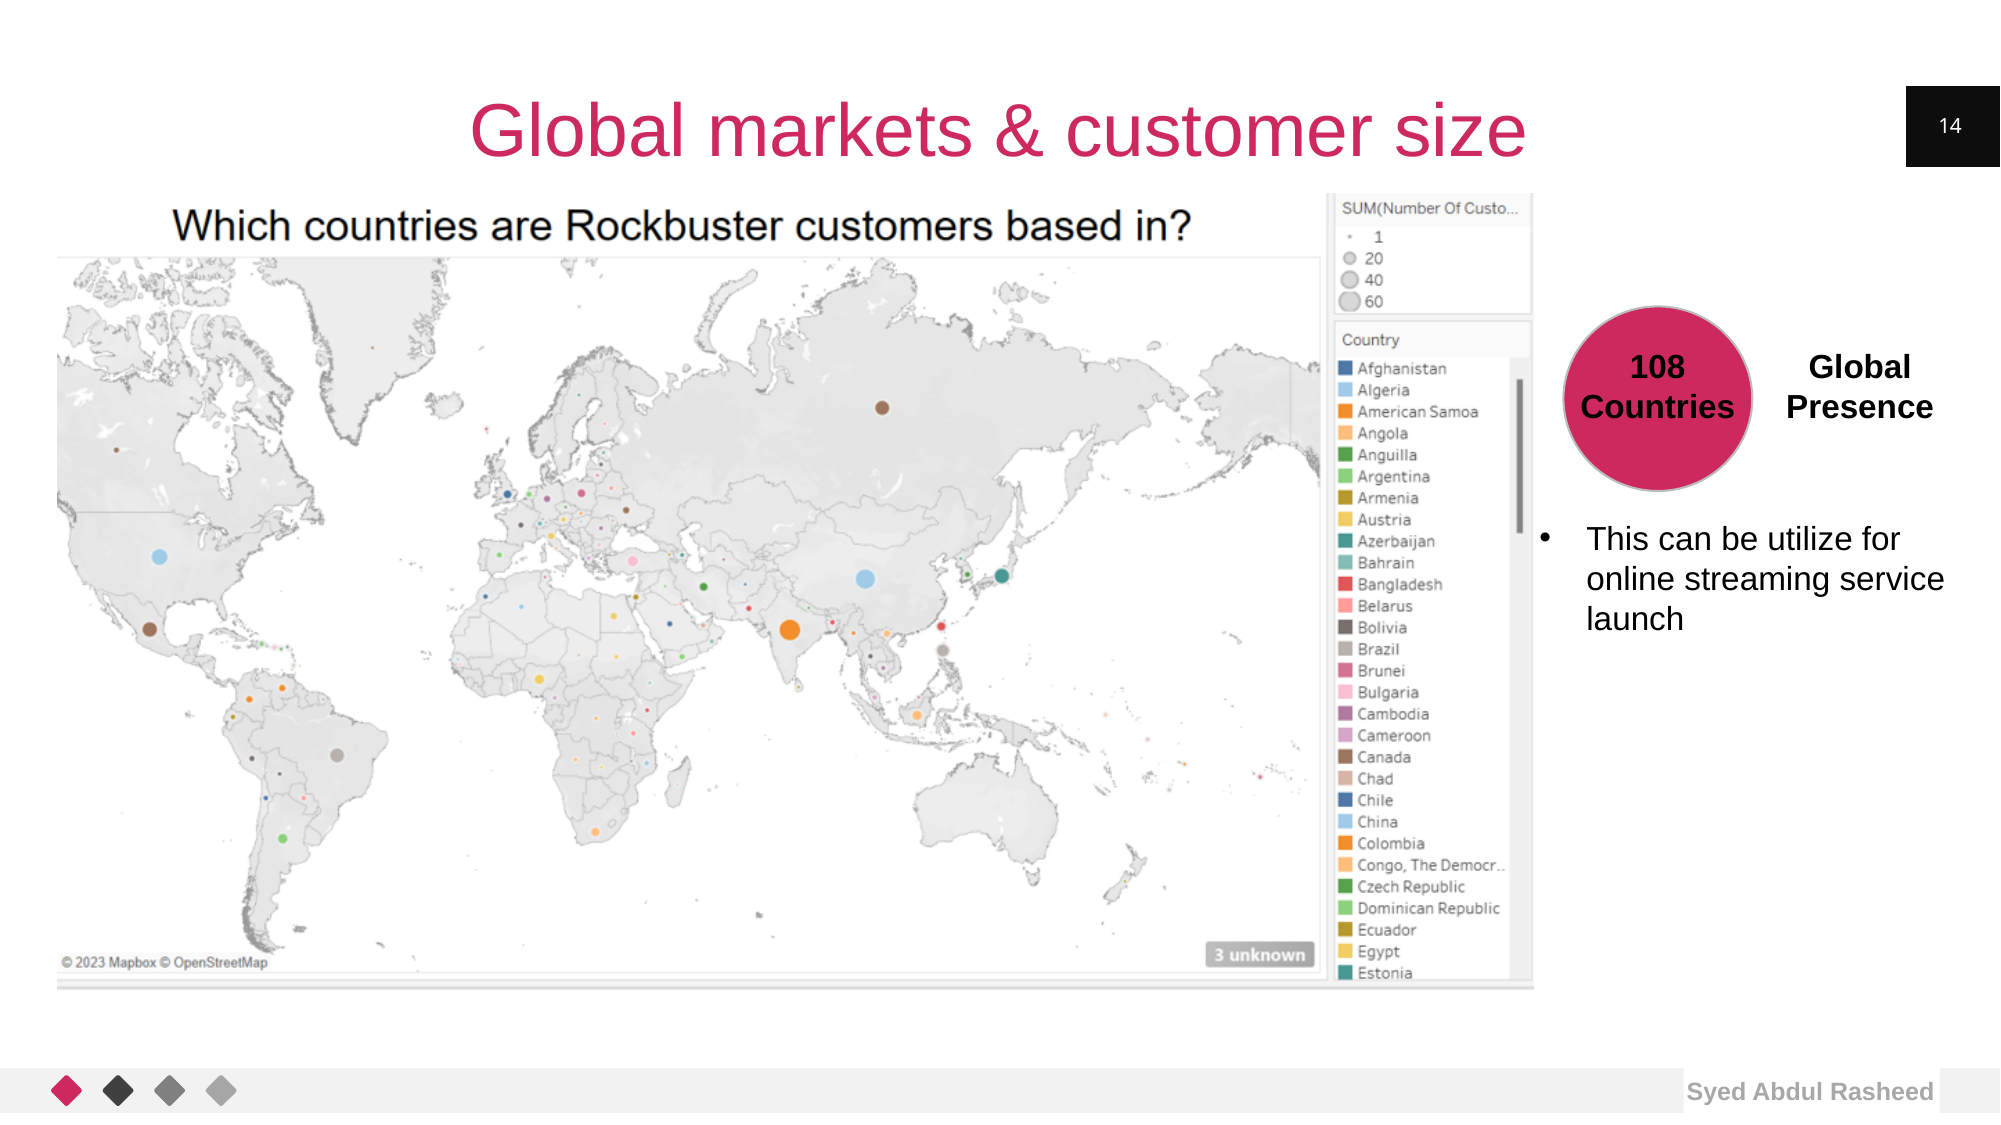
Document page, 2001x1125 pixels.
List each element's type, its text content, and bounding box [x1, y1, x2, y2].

text_box This can be utilize for online streaming service launch [1534, 510, 1985, 645]
text_box 108 Countries [1563, 337, 1753, 432]
text_box [1586, 305, 1730, 337]
picture [57, 193, 1534, 990]
footer Syed Abdul Rasheed [1660, 1052, 1962, 1125]
text_box [1568, 432, 1748, 493]
text_box Global markets & customer size [124, 73, 1874, 179]
slide_number 14 [1915, 96, 1985, 157]
text_box Global Presence [1765, 337, 1955, 432]
